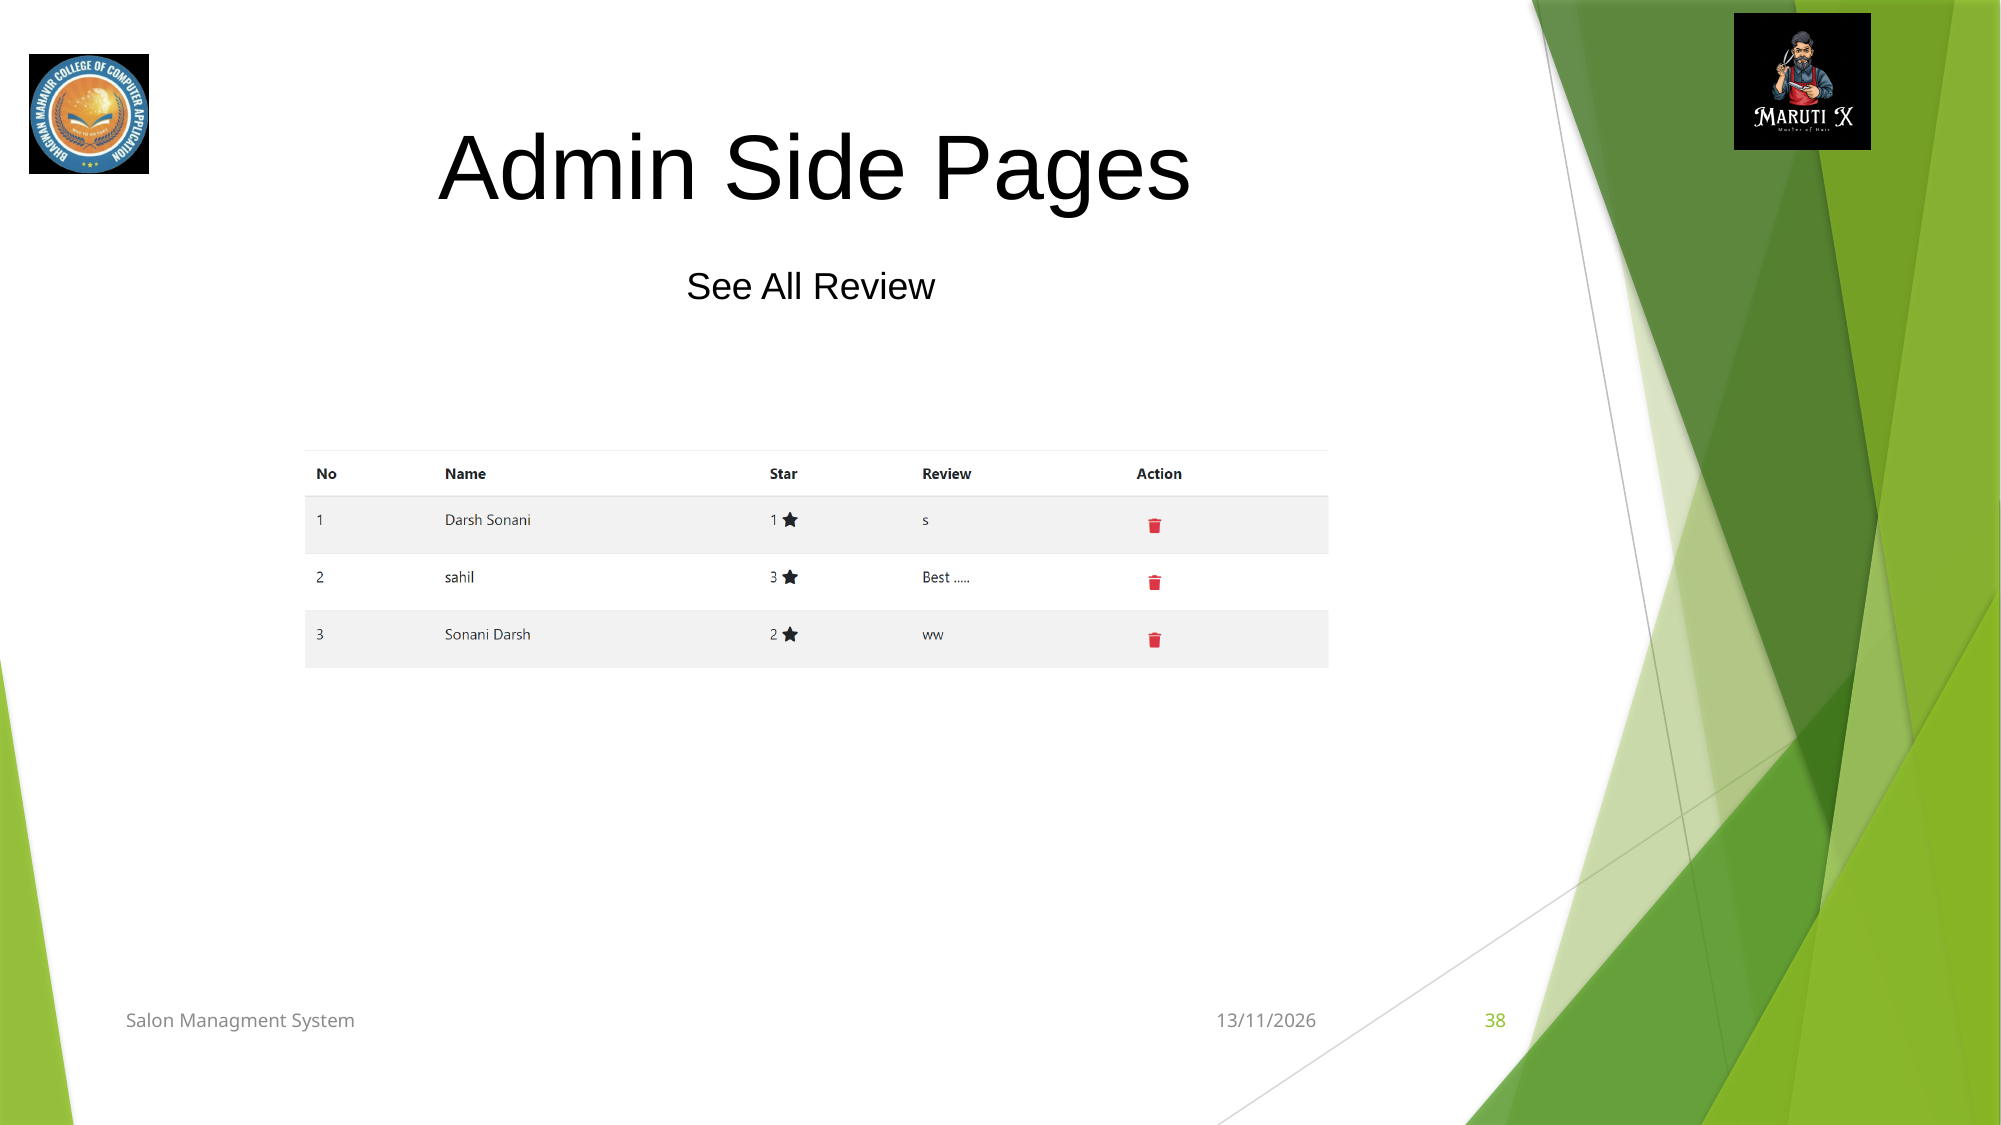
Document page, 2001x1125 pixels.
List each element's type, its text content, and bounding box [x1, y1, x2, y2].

title Admin Side Pages See All Review [111, 99, 1522, 317]
slide_number 38 [1409, 991, 1522, 1051]
picture [1734, 12, 1872, 151]
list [249, 353, 1383, 992]
footer Salon Managment System [111, 991, 1145, 1051]
slide_number 17-Apr-24 [1181, 1000, 1332, 1051]
picture [28, 53, 149, 175]
